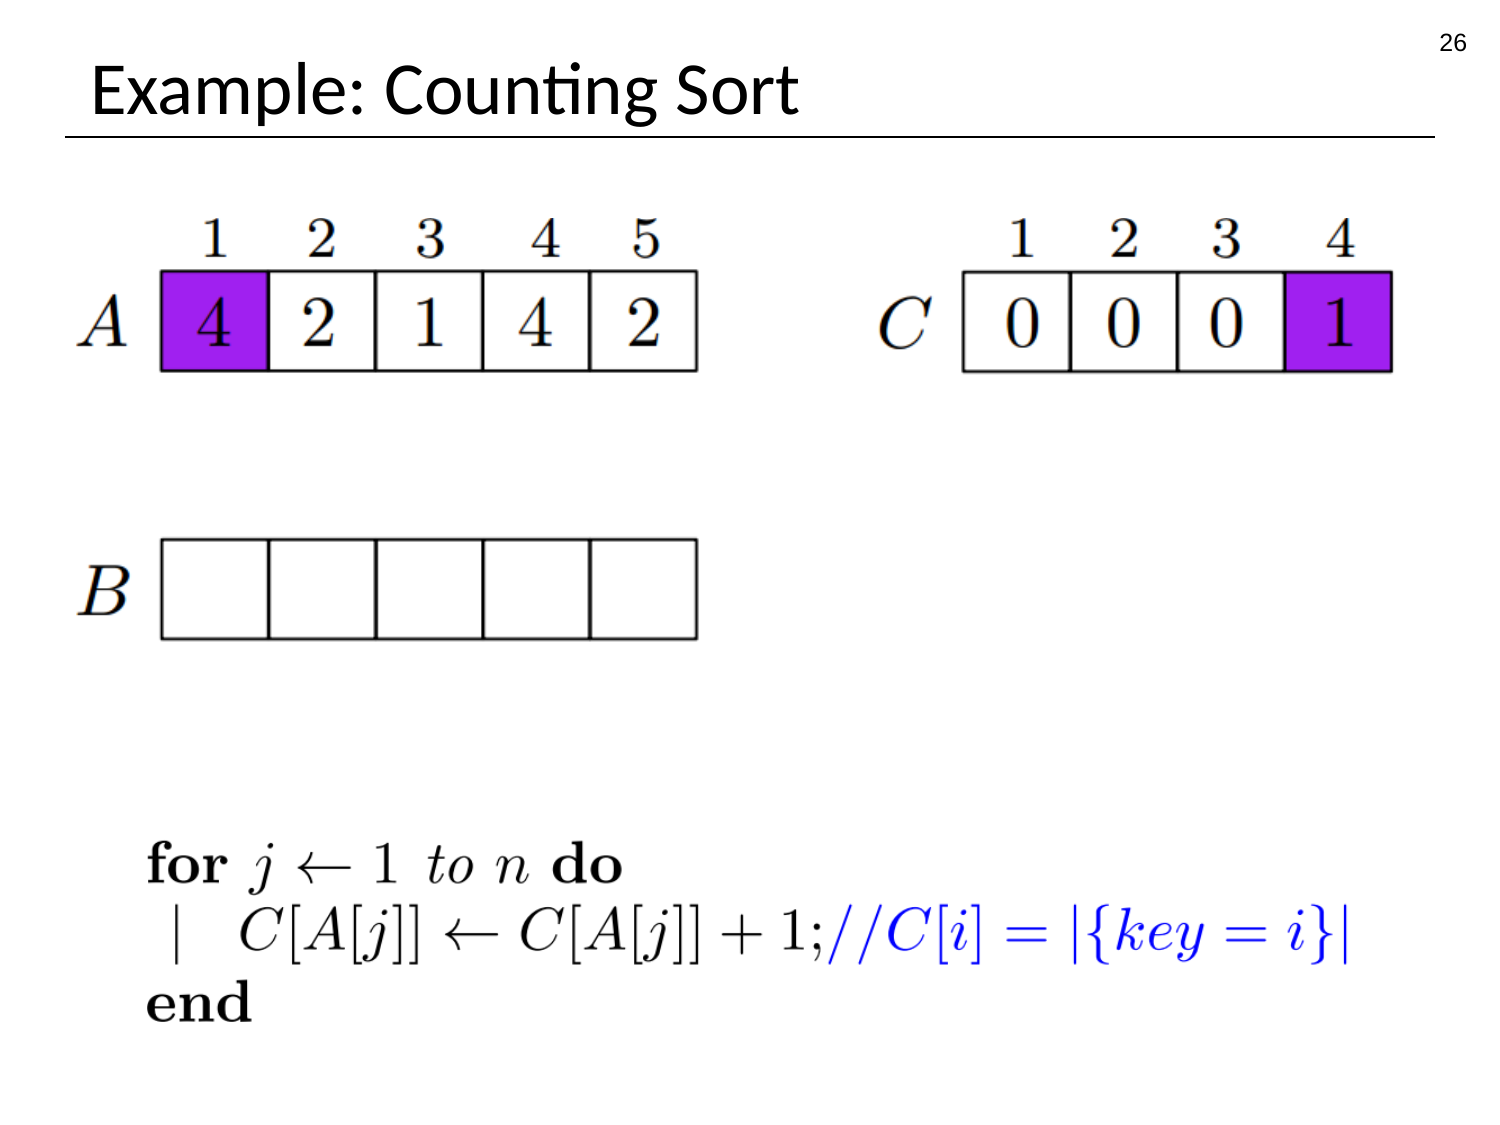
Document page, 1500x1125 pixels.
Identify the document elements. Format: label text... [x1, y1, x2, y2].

picture [147, 833, 1353, 1041]
slide_number 26 [1131, 18, 1483, 62]
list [74, 218, 1401, 752]
title Example: Counting Sort [75, 20, 1425, 138]
